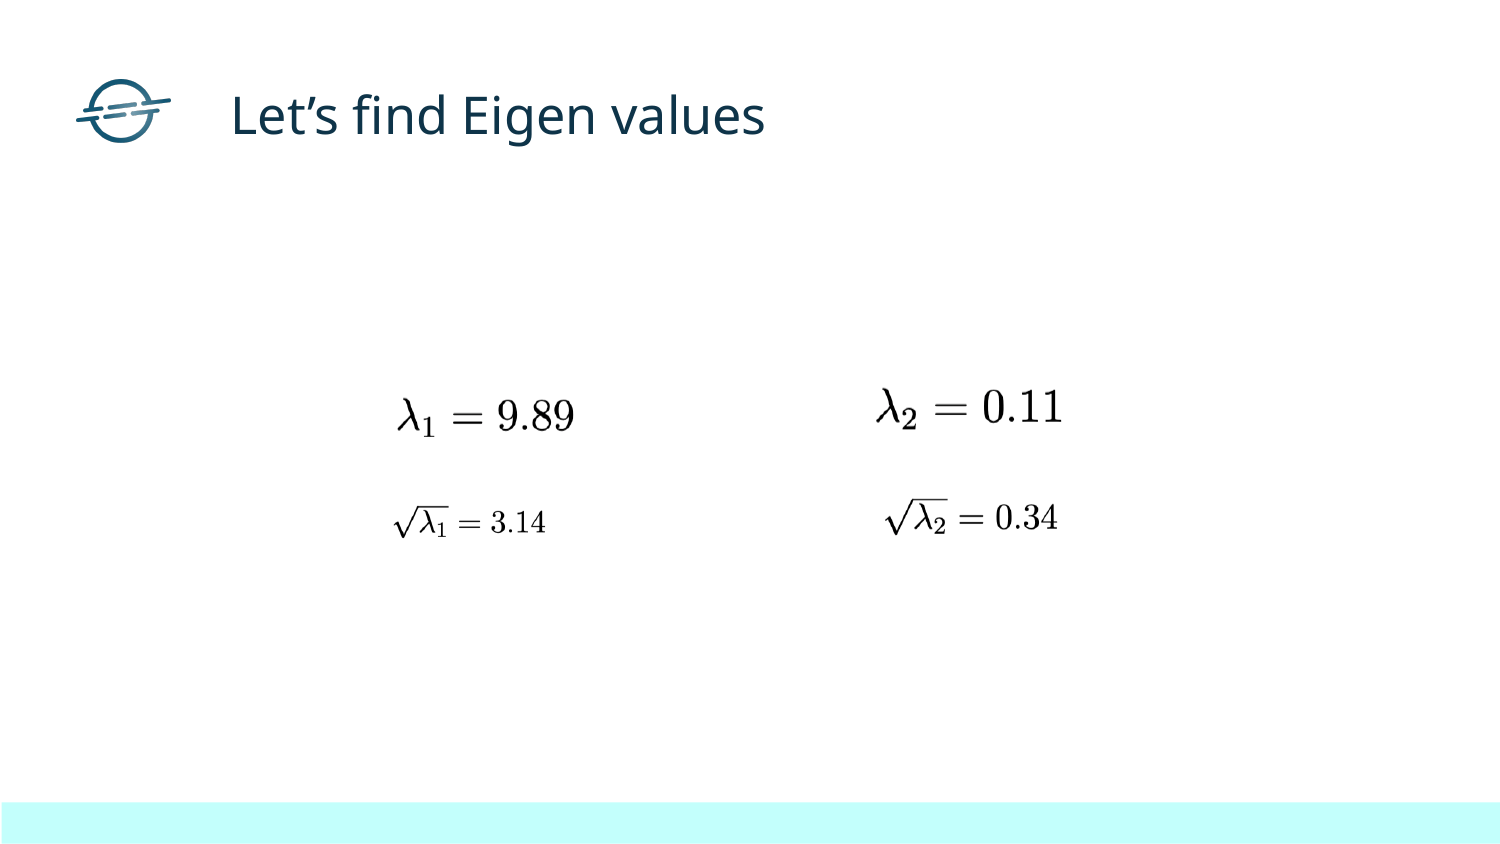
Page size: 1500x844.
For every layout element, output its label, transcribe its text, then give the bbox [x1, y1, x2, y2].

title Let’s find Eigen values [215, 67, 1439, 155]
picture [846, 357, 1095, 561]
picture [370, 372, 597, 461]
picture [370, 487, 563, 561]
picture [75, 78, 171, 143]
text_box [1, 802, 1500, 844]
